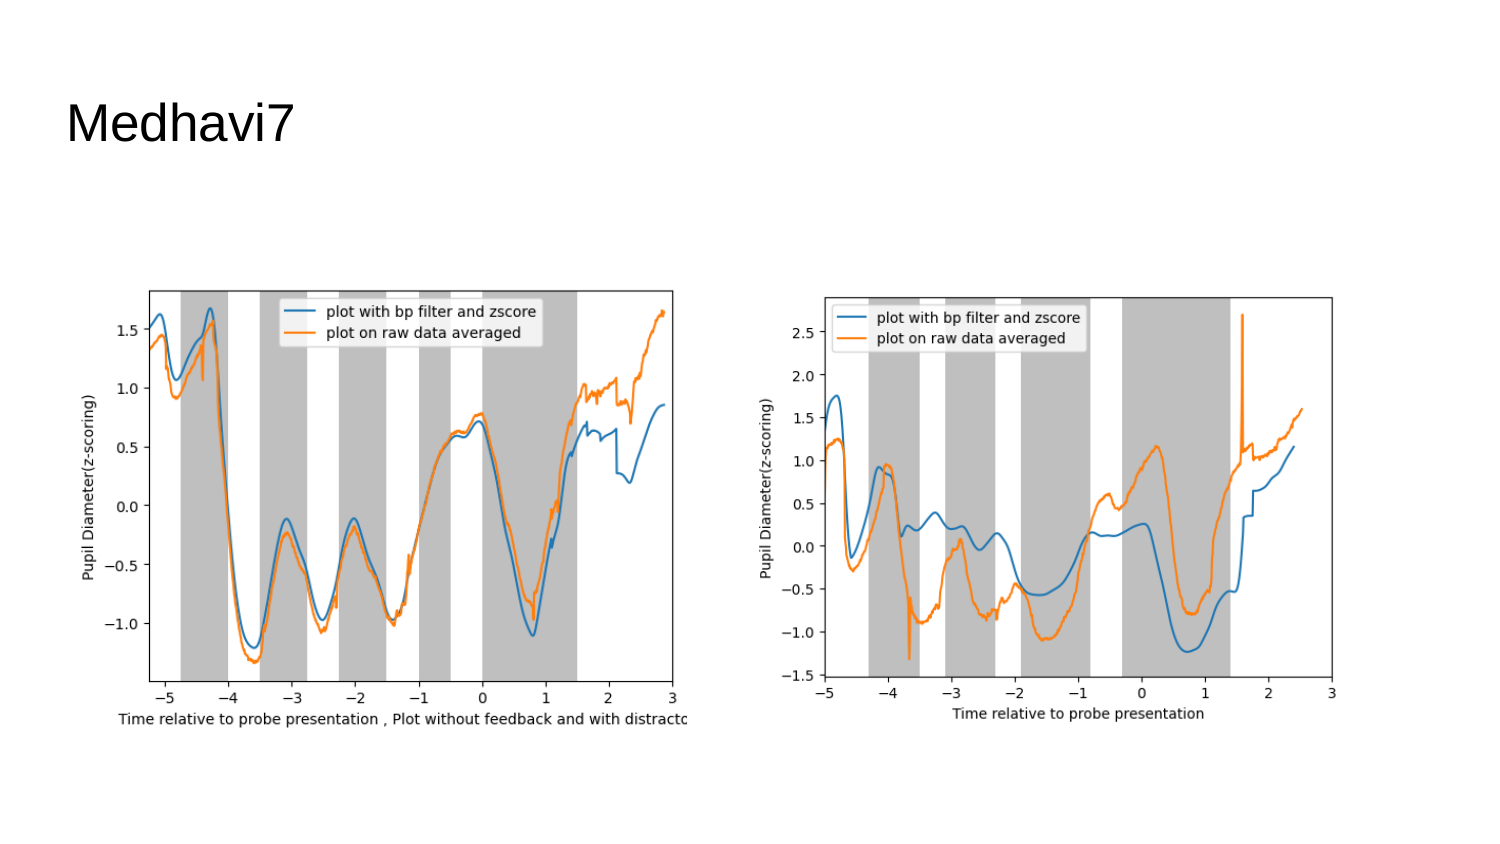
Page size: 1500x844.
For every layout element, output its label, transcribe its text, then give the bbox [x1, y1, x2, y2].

picture [72, 281, 687, 738]
title Medhavi7 [51, 72, 1449, 167]
picture [749, 288, 1346, 731]
